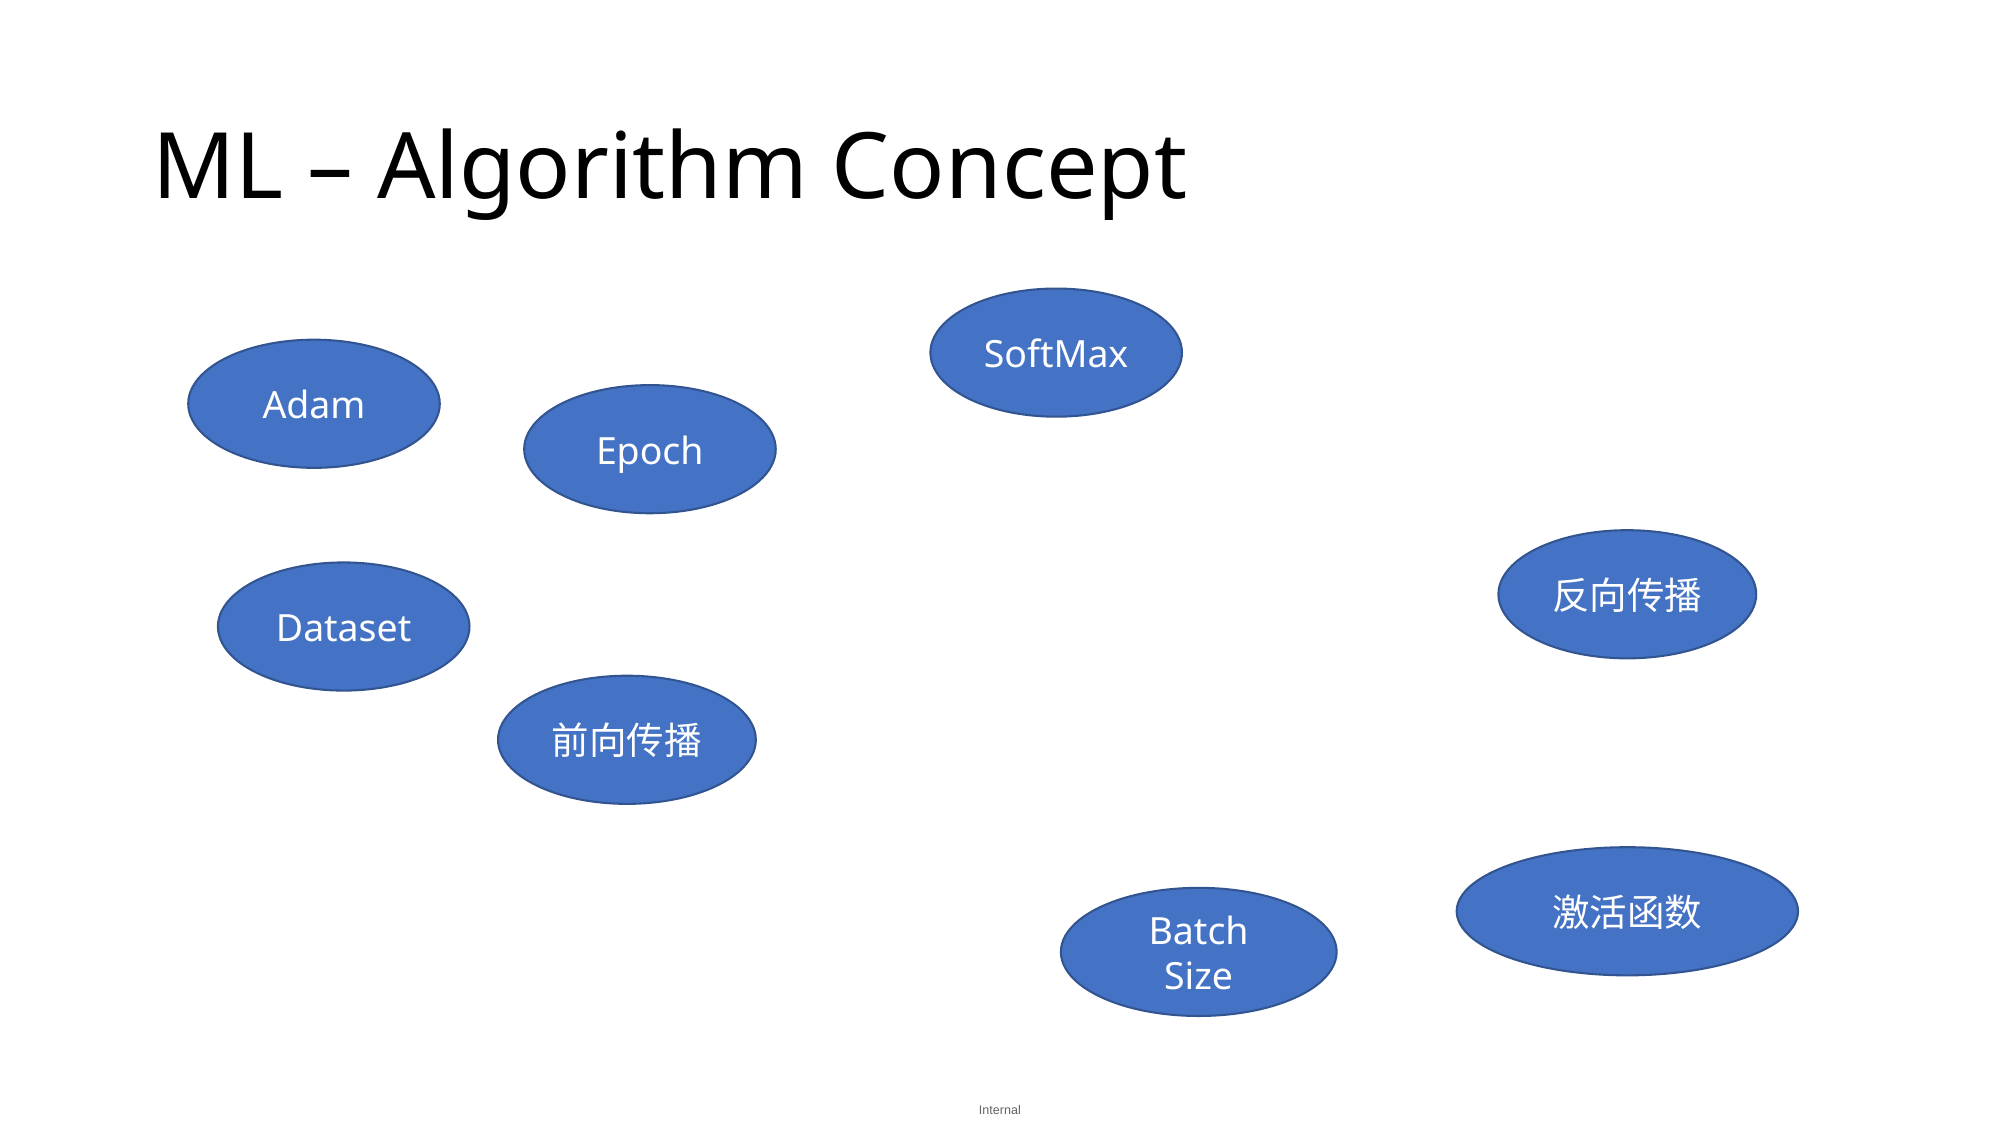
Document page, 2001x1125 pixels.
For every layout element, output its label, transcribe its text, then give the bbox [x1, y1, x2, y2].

text_box 前向传播 [496, 674, 757, 805]
text_box 反向传播 [1497, 529, 1758, 660]
text_box Epoch [523, 384, 777, 515]
text_box Dataset [216, 561, 471, 692]
text_box 激活函数 [1455, 846, 1800, 977]
title ML – Algorithm Concept [137, 59, 1863, 278]
text_box SoftMax [929, 287, 1184, 418]
text_box Batch Size [1059, 886, 1338, 1018]
text_box Adam [187, 338, 441, 469]
